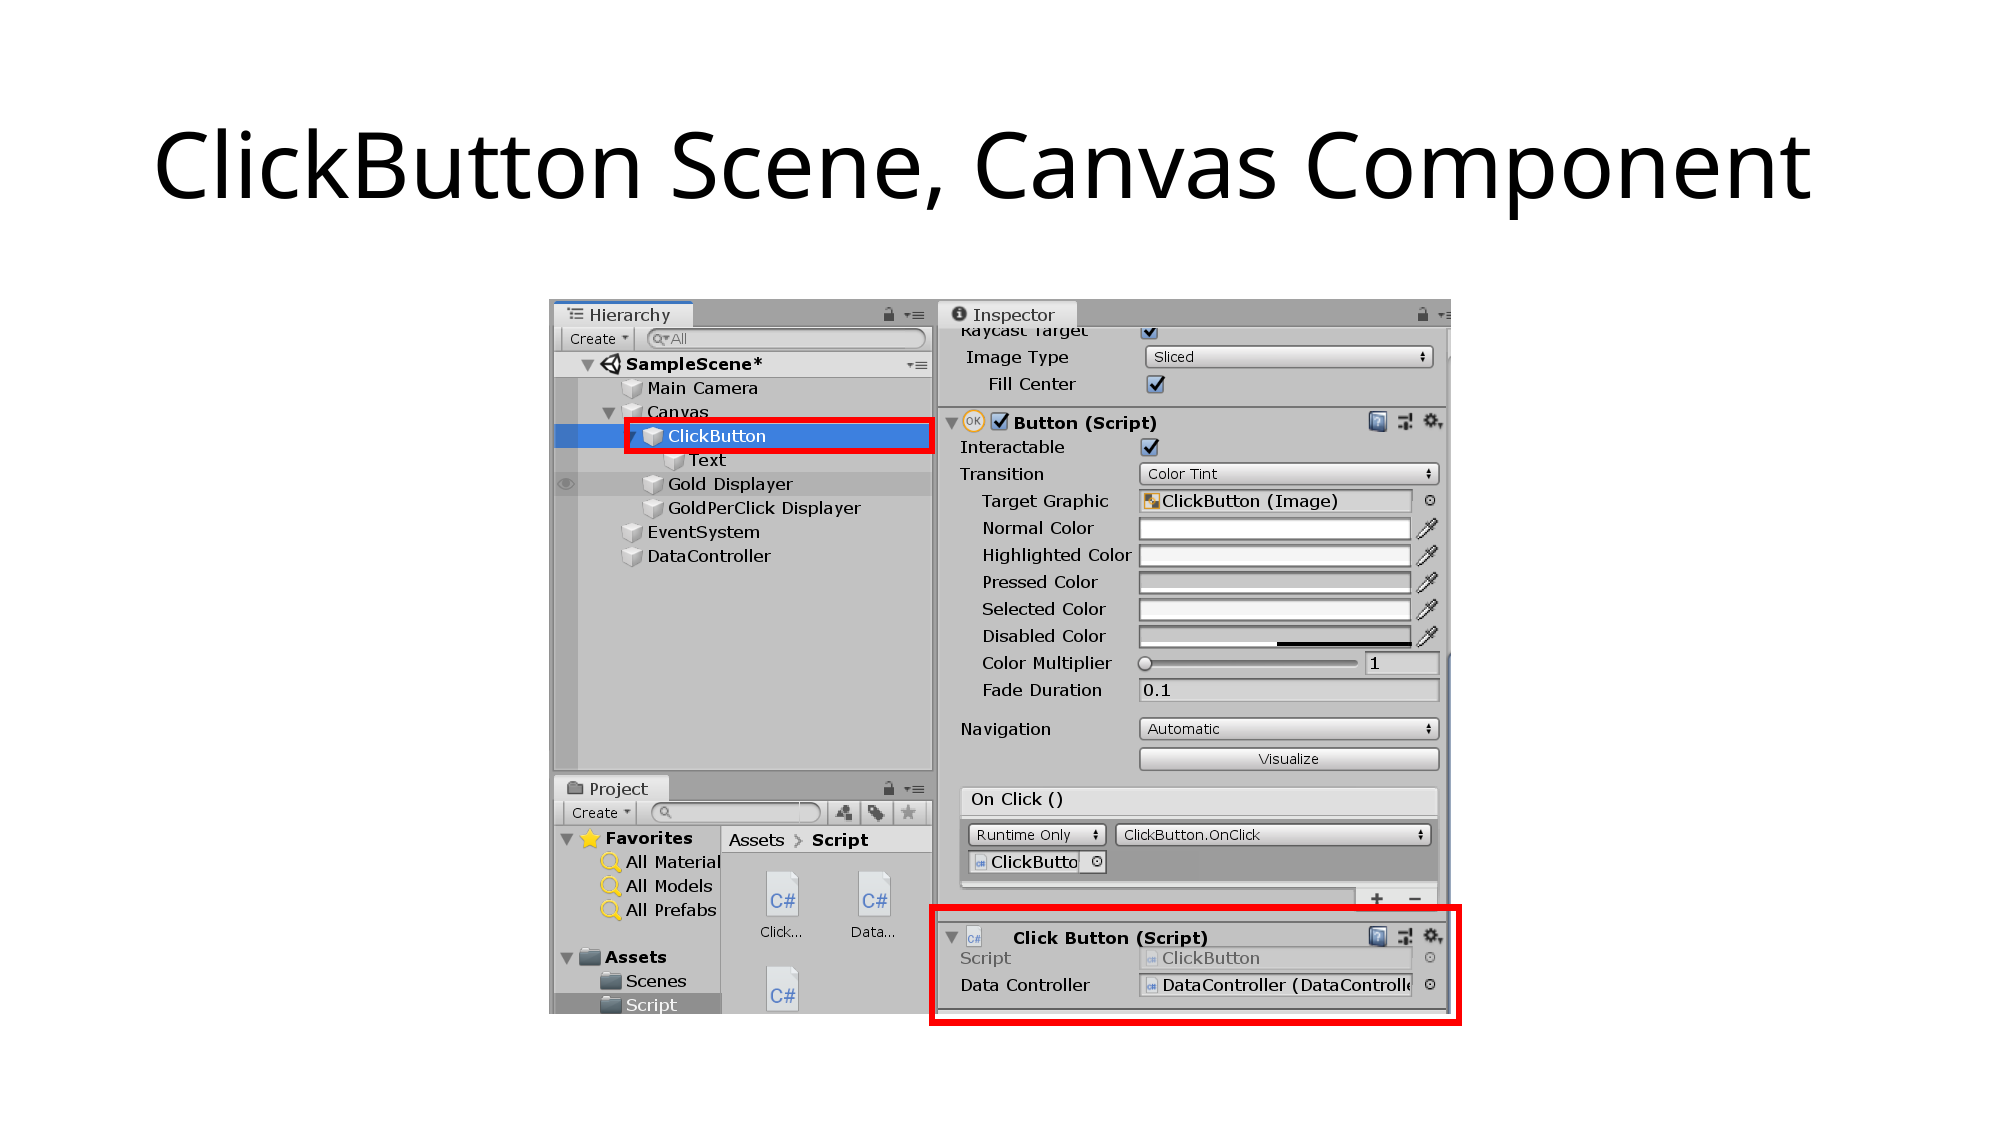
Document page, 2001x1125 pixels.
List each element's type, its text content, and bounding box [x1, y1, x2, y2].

text_box [931, 907, 1460, 1023]
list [549, 299, 1451, 1014]
title ClickButton Scene, Canvas Component [137, 59, 1863, 278]
